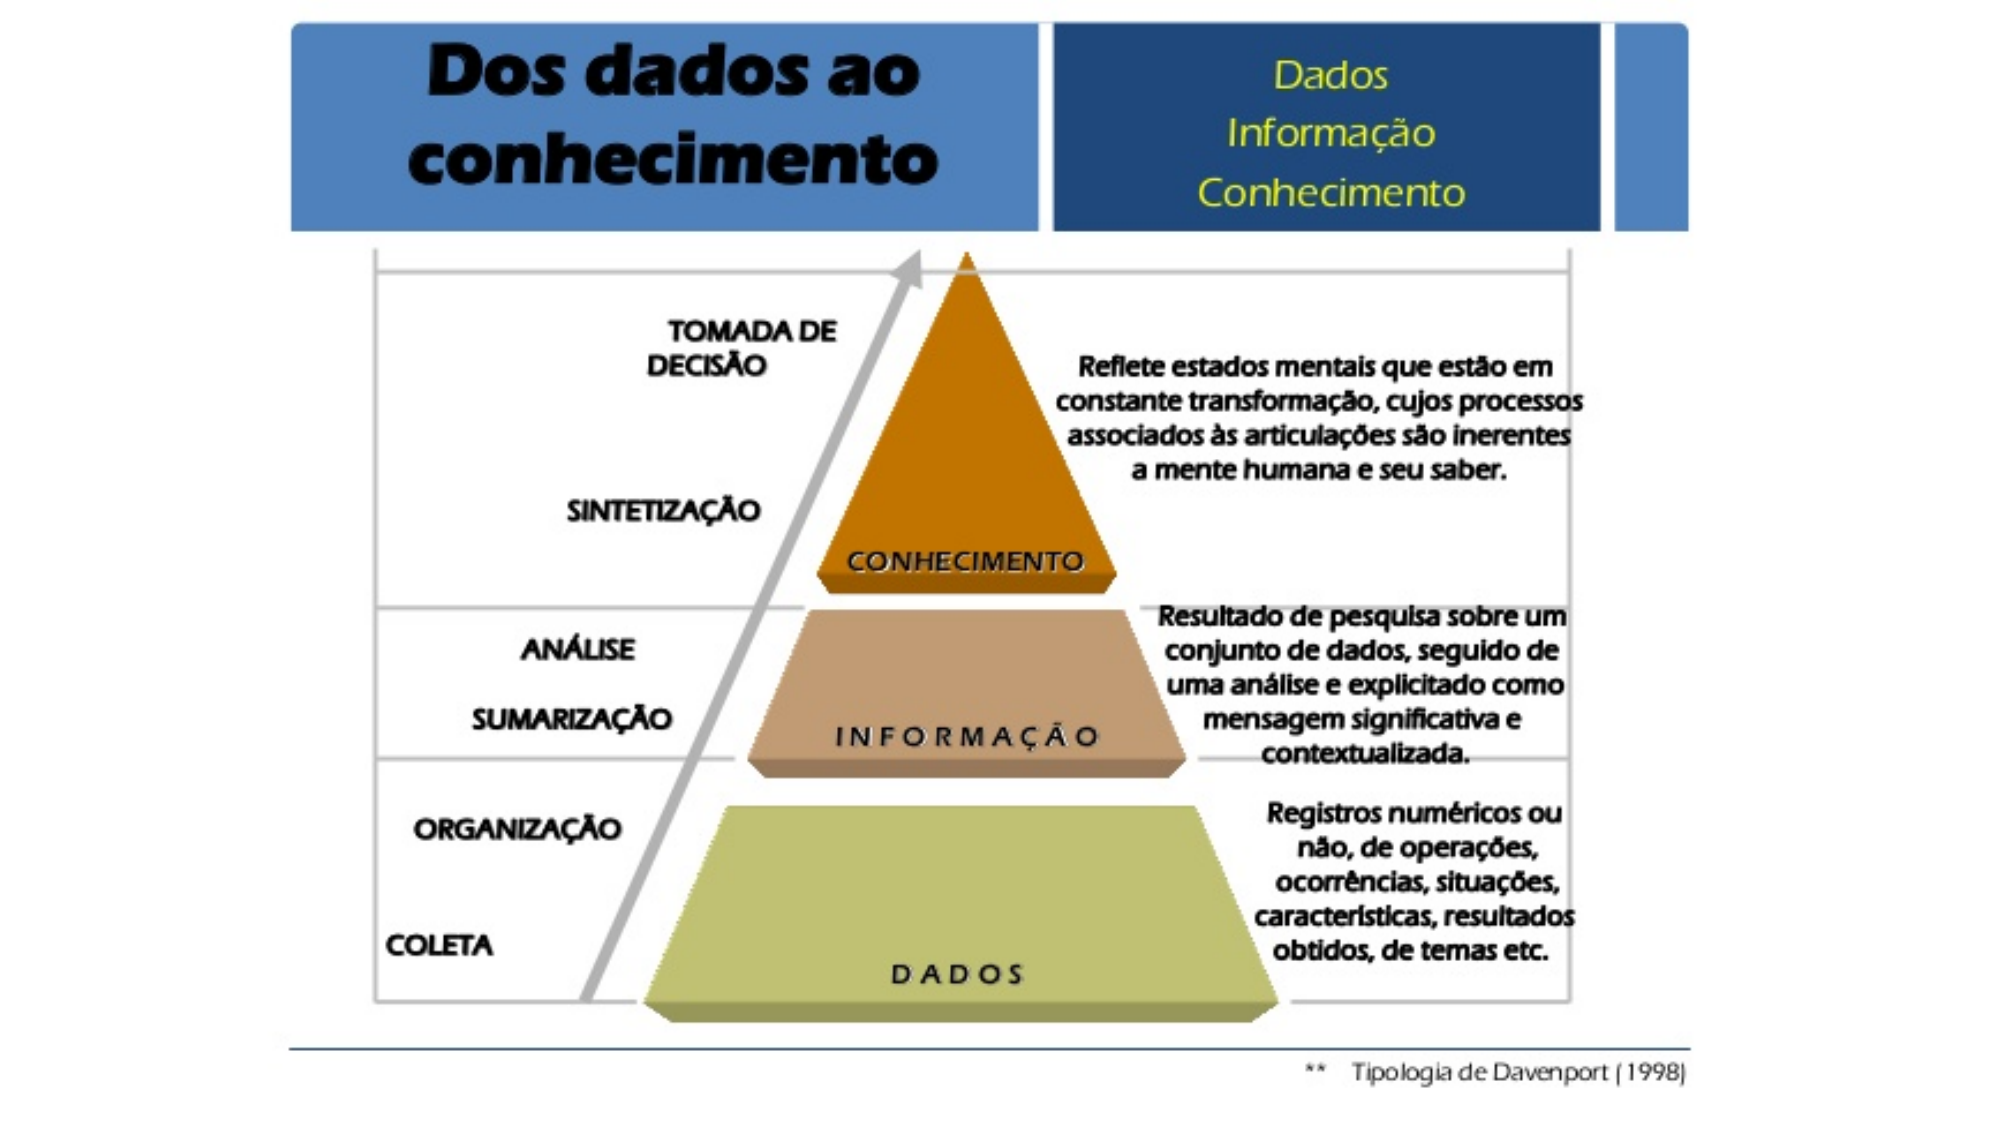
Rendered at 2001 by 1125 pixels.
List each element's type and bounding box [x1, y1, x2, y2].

picture [255, 0, 1726, 1104]
